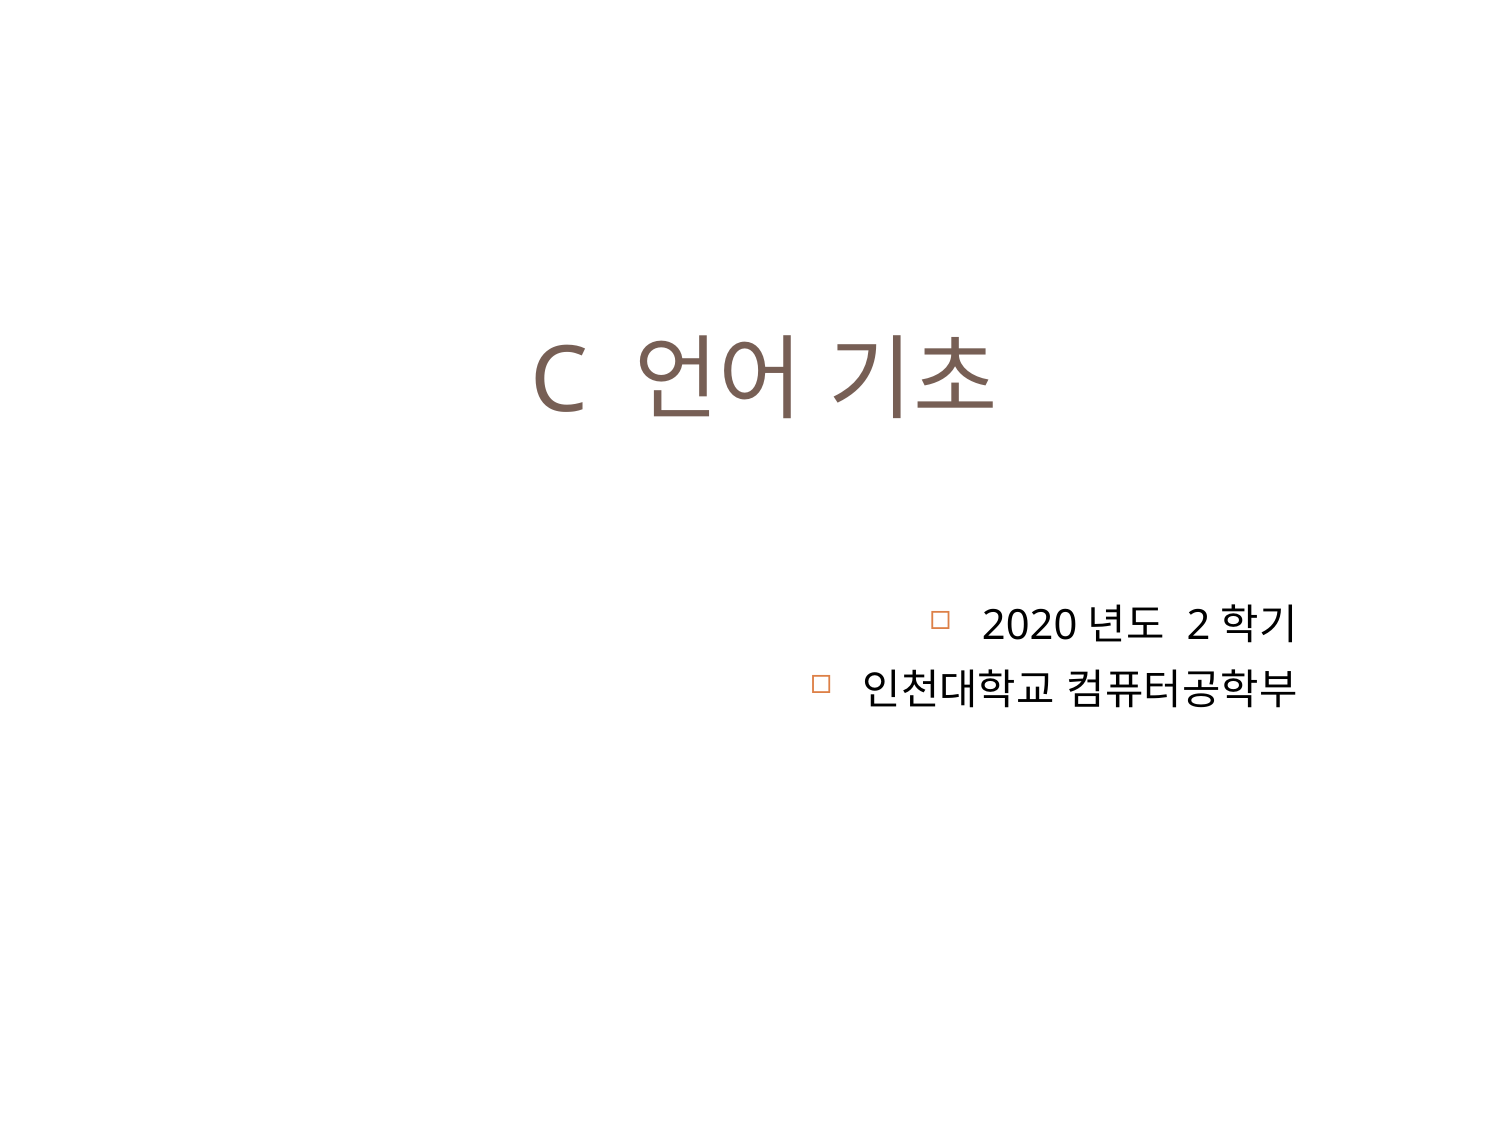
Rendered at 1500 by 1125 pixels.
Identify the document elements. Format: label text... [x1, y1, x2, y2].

text_box 2020년도 2학기 인천대학교 컴퓨터공학부 [187, 590, 1313, 863]
text_box C 언어 기초 [135, 312, 1393, 563]
